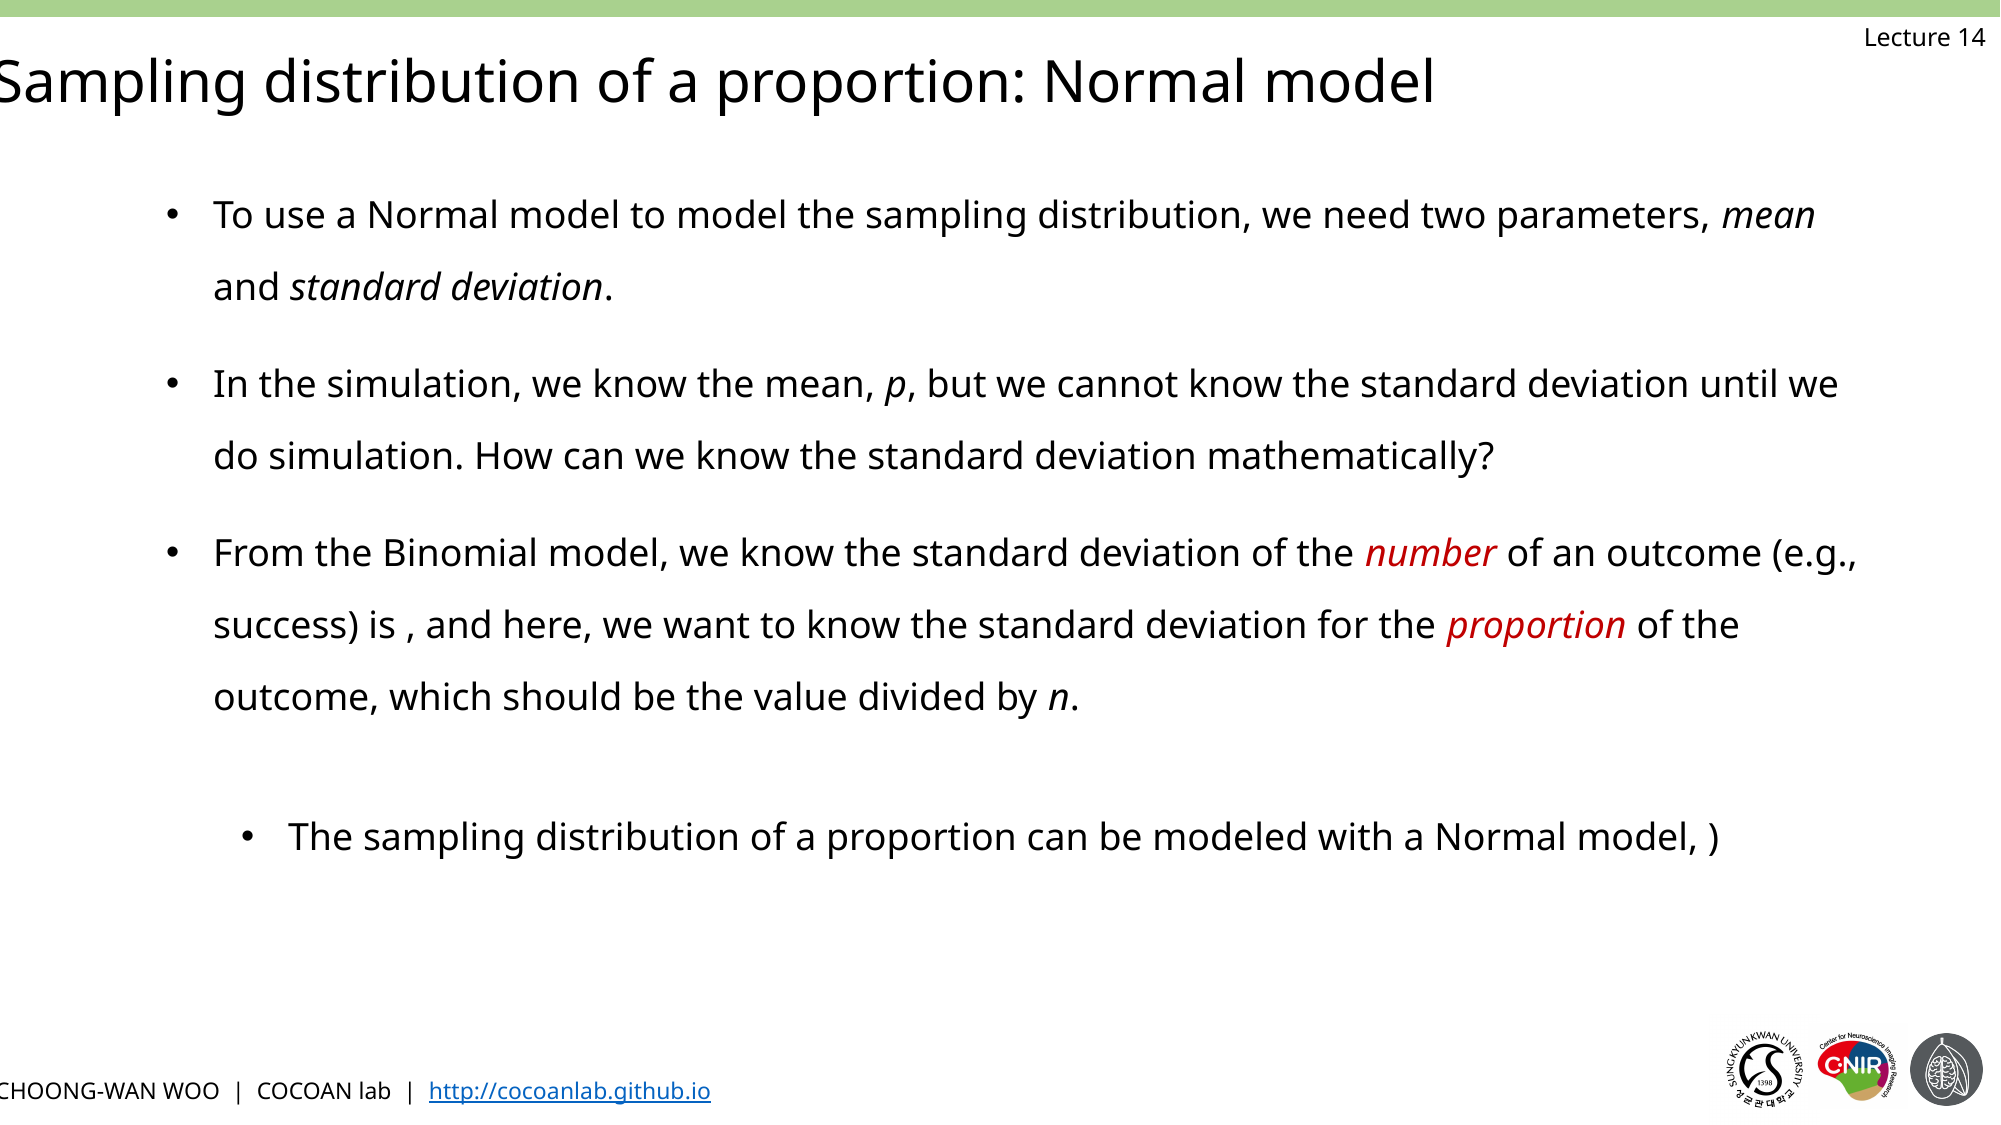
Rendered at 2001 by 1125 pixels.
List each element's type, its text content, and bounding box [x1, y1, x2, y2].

text_box Sampling distribution of a proportion: Normal model [0, 36, 1452, 122]
text_box CHOONG-WAN WOO | COCOAN lab | http://cocoanlab.github.io [0, 1069, 727, 1116]
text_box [1709, 1014, 1983, 1125]
text_box [0, 0, 2000, 18]
text_box Lecture 14 [1623, 13, 2000, 59]
